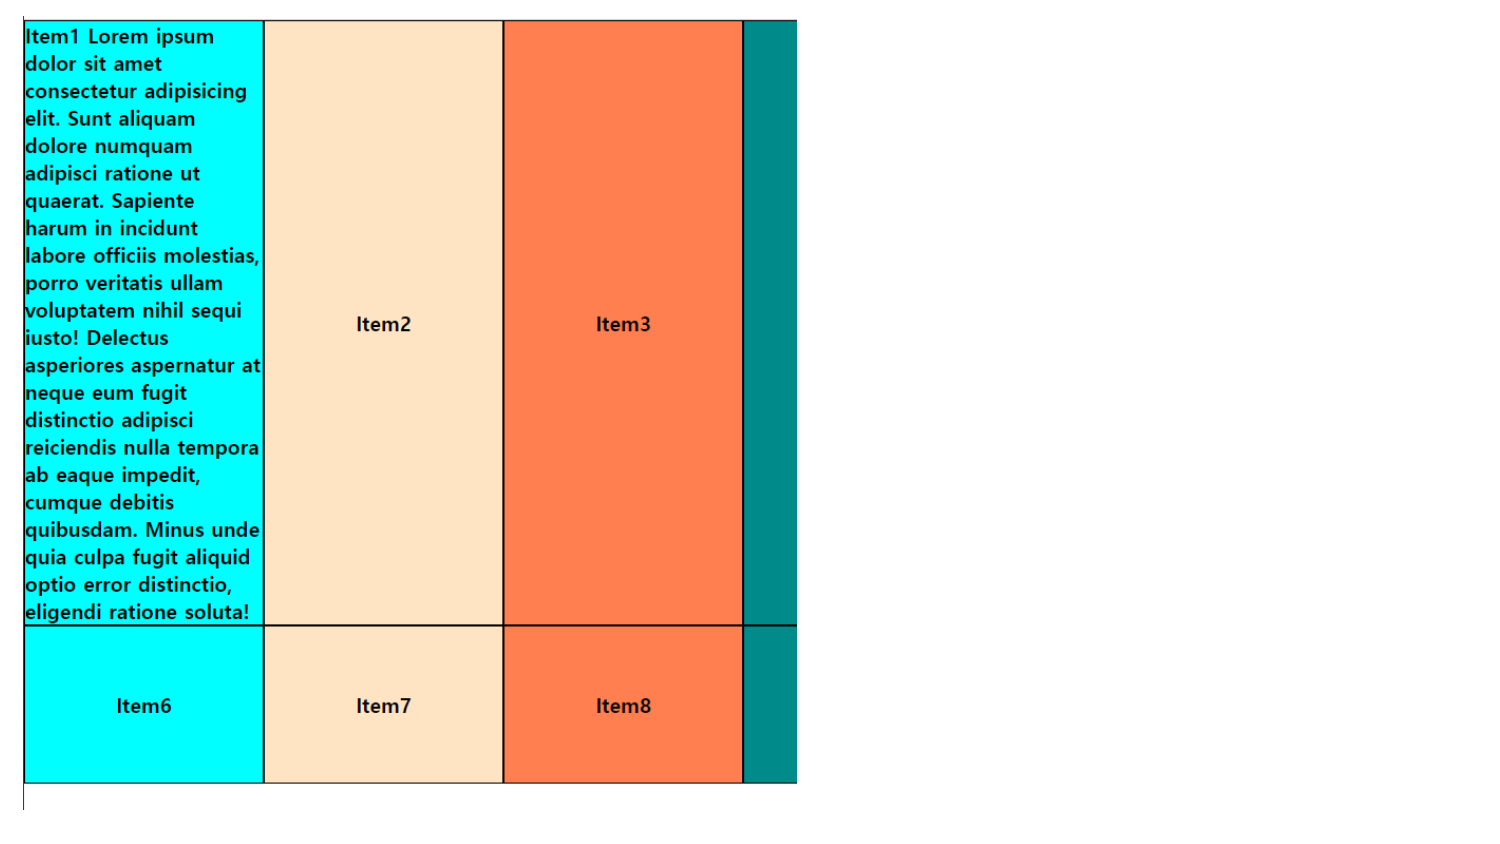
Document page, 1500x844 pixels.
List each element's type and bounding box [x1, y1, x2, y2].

picture [23, 15, 797, 811]
